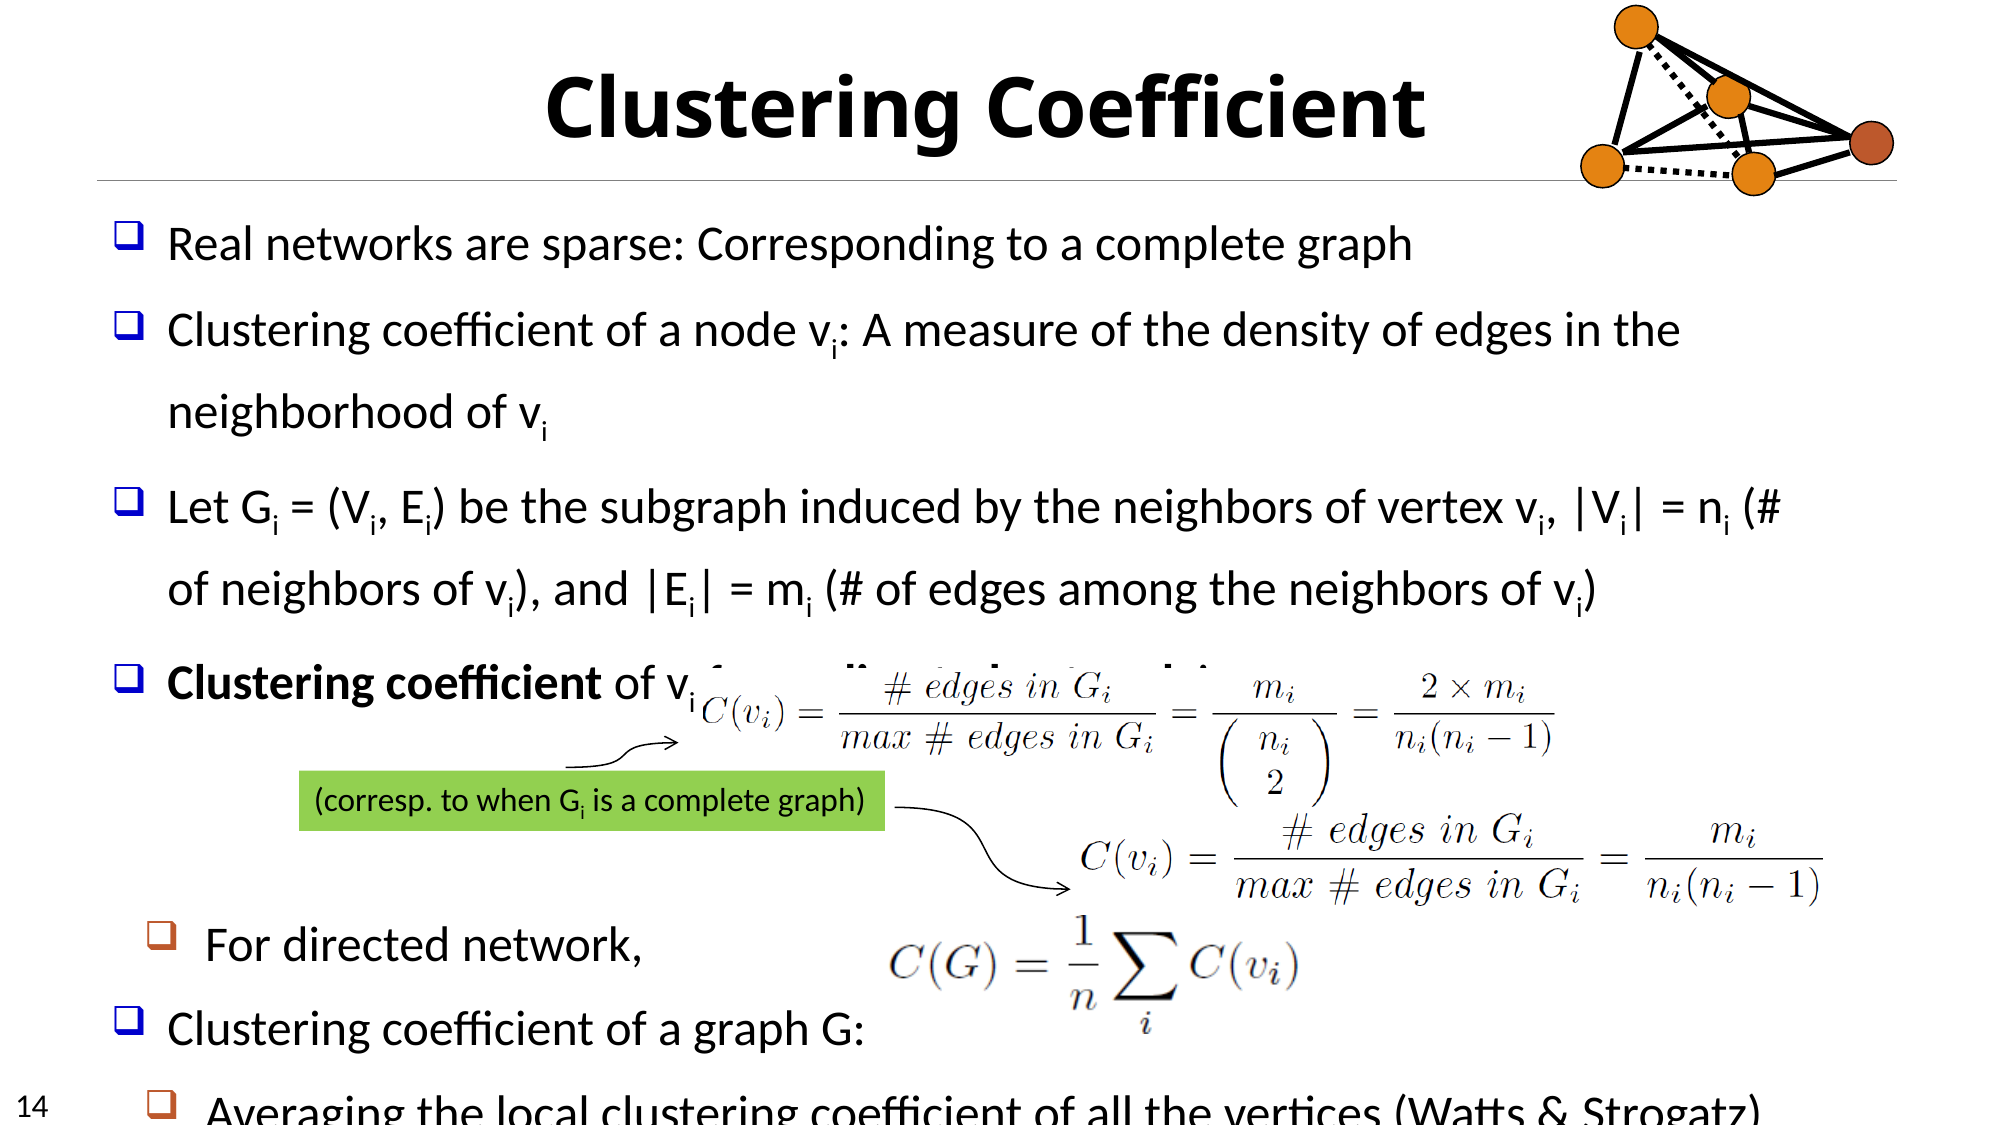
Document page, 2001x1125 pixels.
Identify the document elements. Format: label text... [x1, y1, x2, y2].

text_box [893, 806, 1071, 890]
title Clustering Coefficient [66, 62, 1577, 163]
text_box (corresp. to when Gi is a complete graph) [299, 770, 885, 831]
picture [1079, 811, 1825, 908]
picture [702, 668, 1555, 807]
picture [884, 915, 1305, 1034]
list Real networks are sparse: Corresponding to a complete graph Clustering coefficient of a node vi: A measure of the density of edges in the neighborhood of vi Let Gi = (Vi, Ei) be the subgraph induced by the neighbors of vertex vi, |Vi| = ni (# of neighbors of vi), and |Ei| = mi (# of edges among the neighbors of vi) Clustering coefficient of vi for undirected network is For directed network, Clustering coefficient of a graph G: Averaging the local clustering coefficient of all the vertices (Watts & Strogatz) [96, 191, 1812, 1083]
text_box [1580, 4, 1894, 197]
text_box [565, 742, 679, 768]
